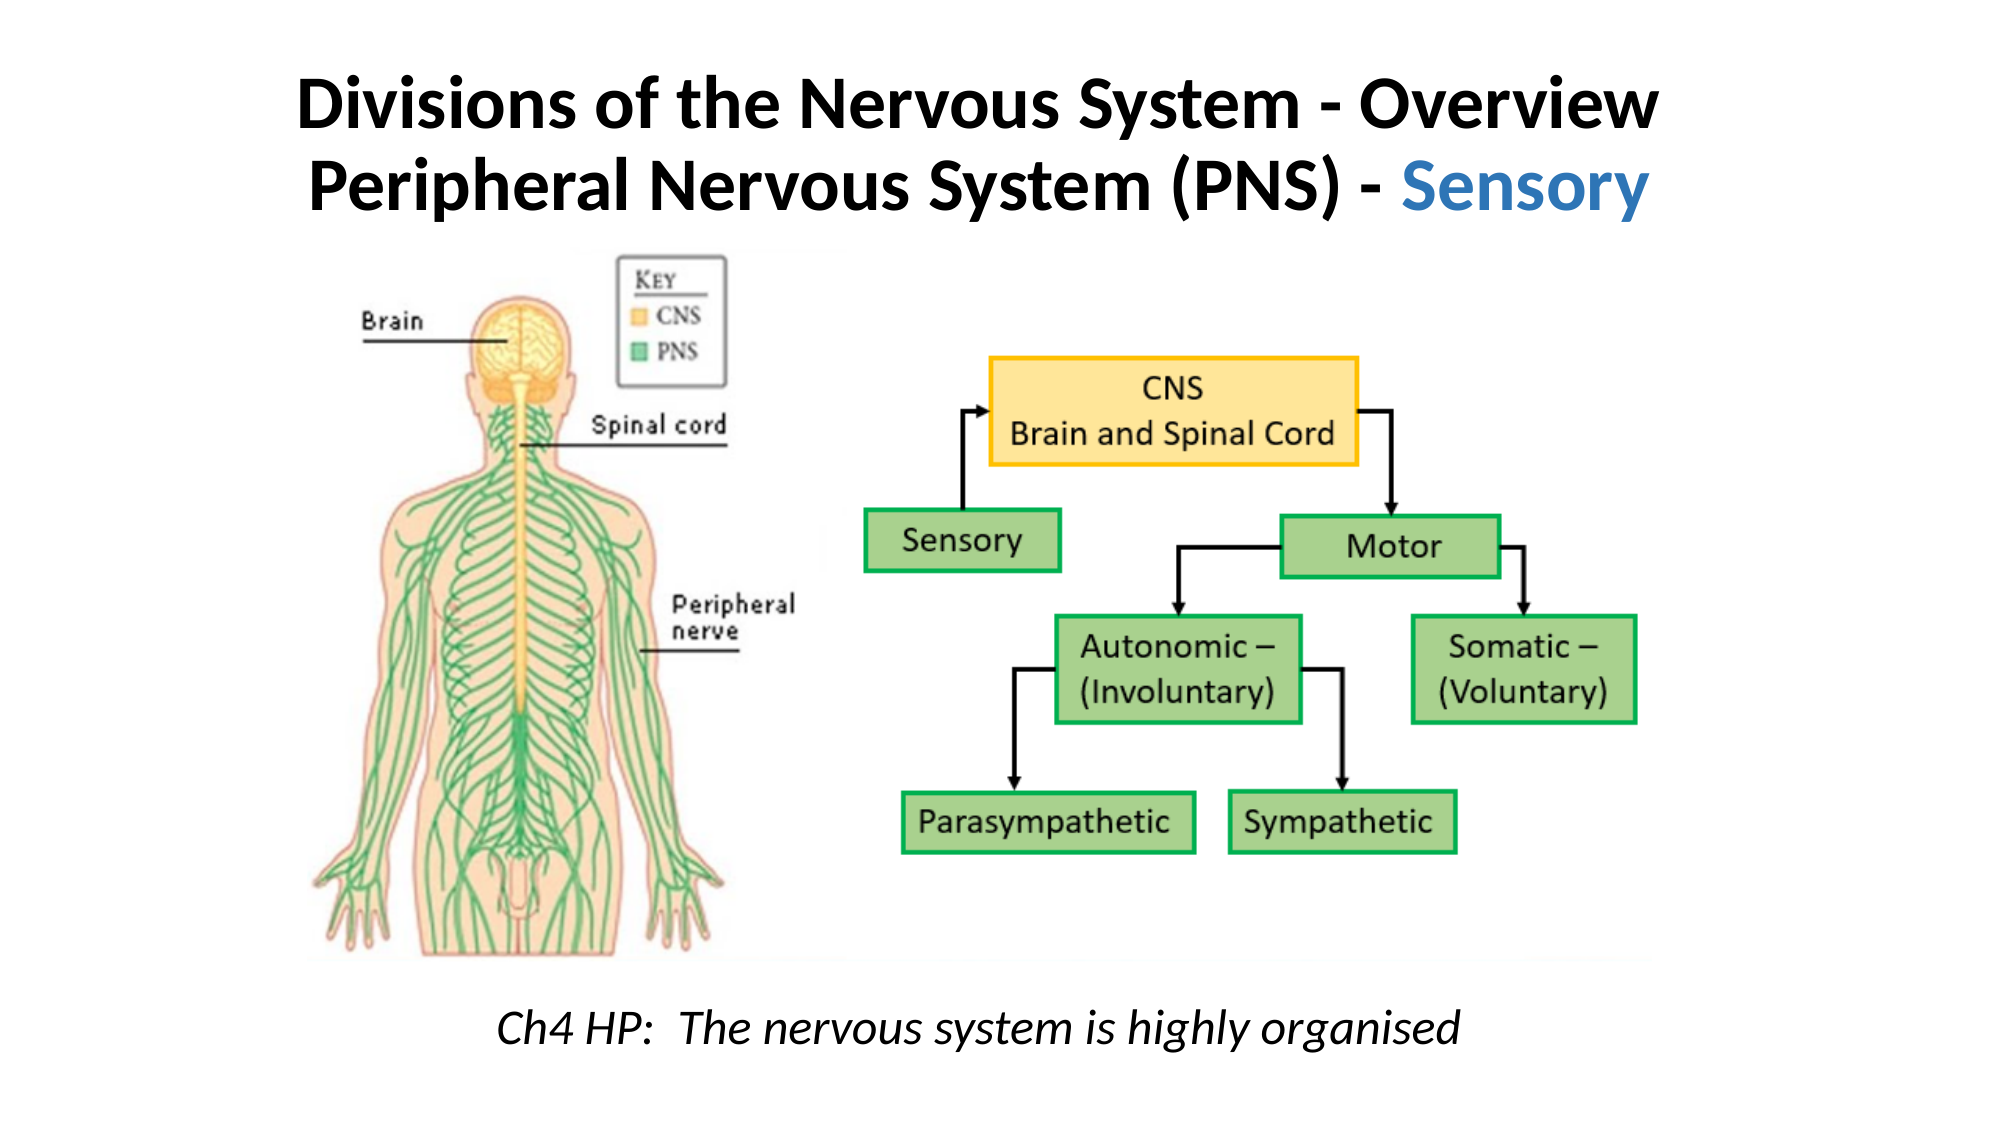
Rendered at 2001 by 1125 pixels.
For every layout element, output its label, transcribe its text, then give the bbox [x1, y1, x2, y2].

subtitle Ch4 HP: The nervous system is highly organised [454, 993, 1505, 1085]
title Divisions of the Nervous System - Overview Peripheral Nervous System (PNS) - Sensory [58, 54, 1900, 235]
picture [307, 234, 1652, 977]
